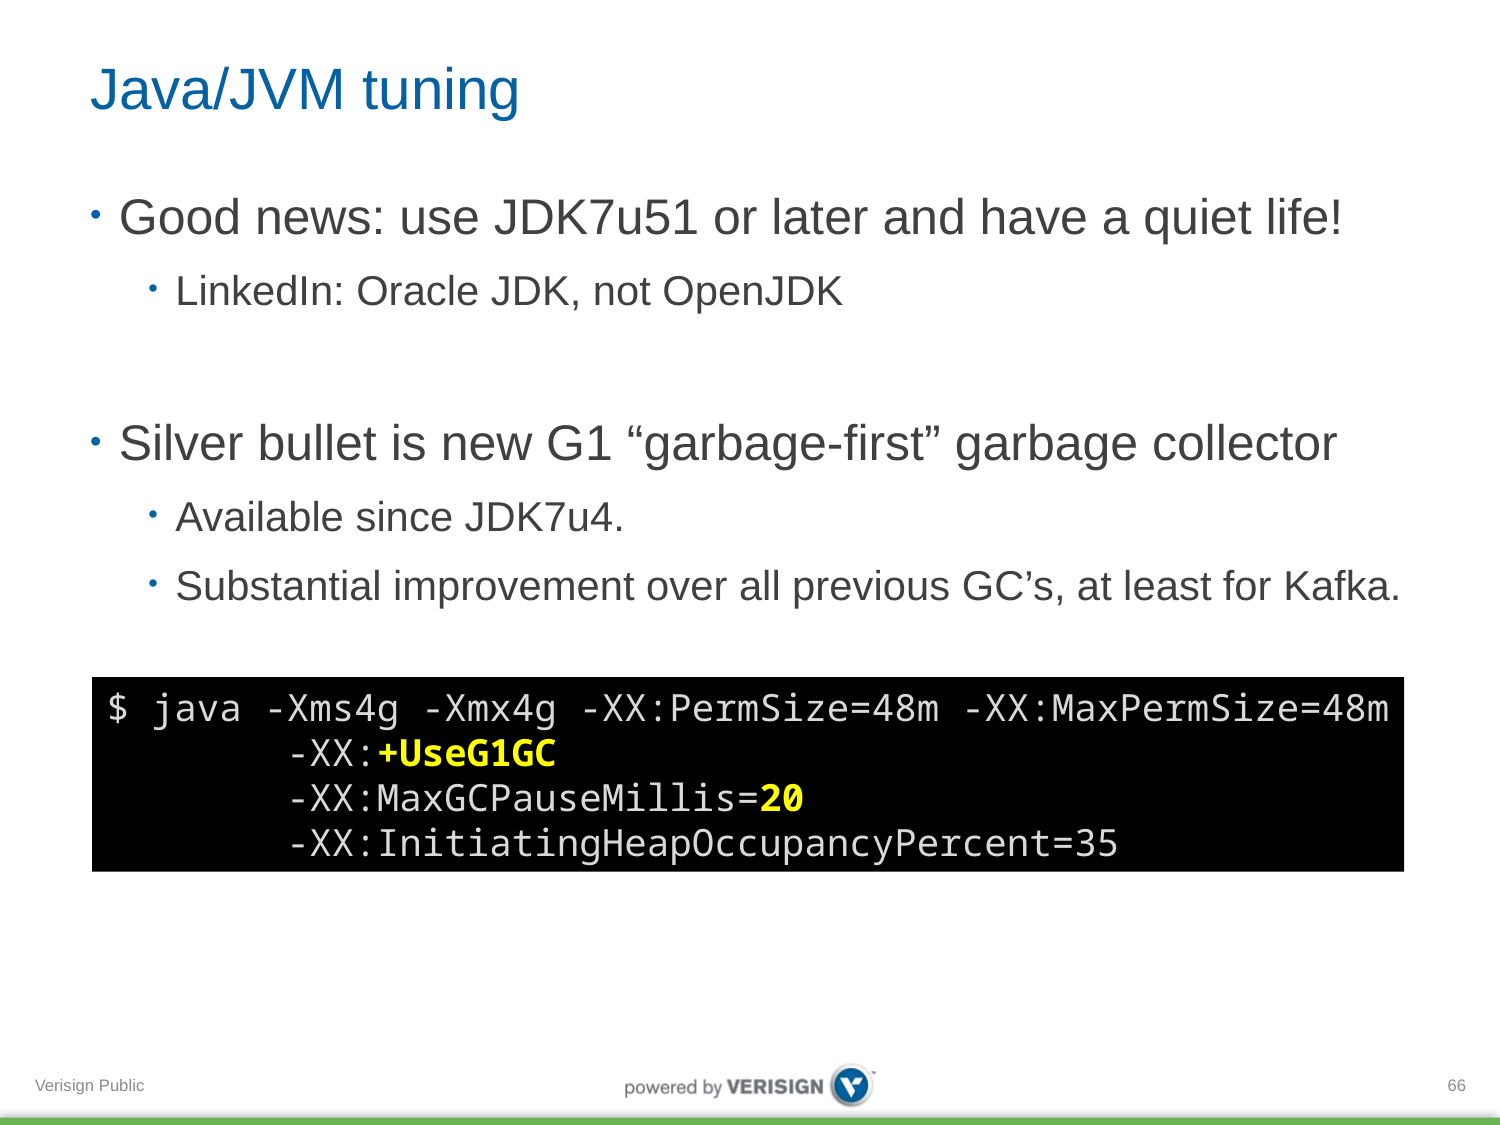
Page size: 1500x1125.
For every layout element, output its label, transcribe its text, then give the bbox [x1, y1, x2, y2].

text_box $ java -Xms4g -Xmx4g -XX:PermSize=48m -XX:MaxPermSize=48m -XX:+UseG1GC -XX:MaxGCPauseMillis=20 -XX:InitiatingHeapOccupancyPercent=35 [92, 677, 1405, 872]
title Java/JVM tuning [75, 40, 1425, 132]
slide_number 66 [1422, 1072, 1482, 1098]
picture [622, 1058, 878, 1112]
list Good news: use JDK7u51 or later and have a quiet life! LinkedIn: Oracle JDK, not OpenJDK Silver bullet is new G1 “garbage-first” garbage collector Available since JDK7u4. Substantial improvement over all previous GC’s, at least for Kafka. [75, 176, 1425, 1040]
